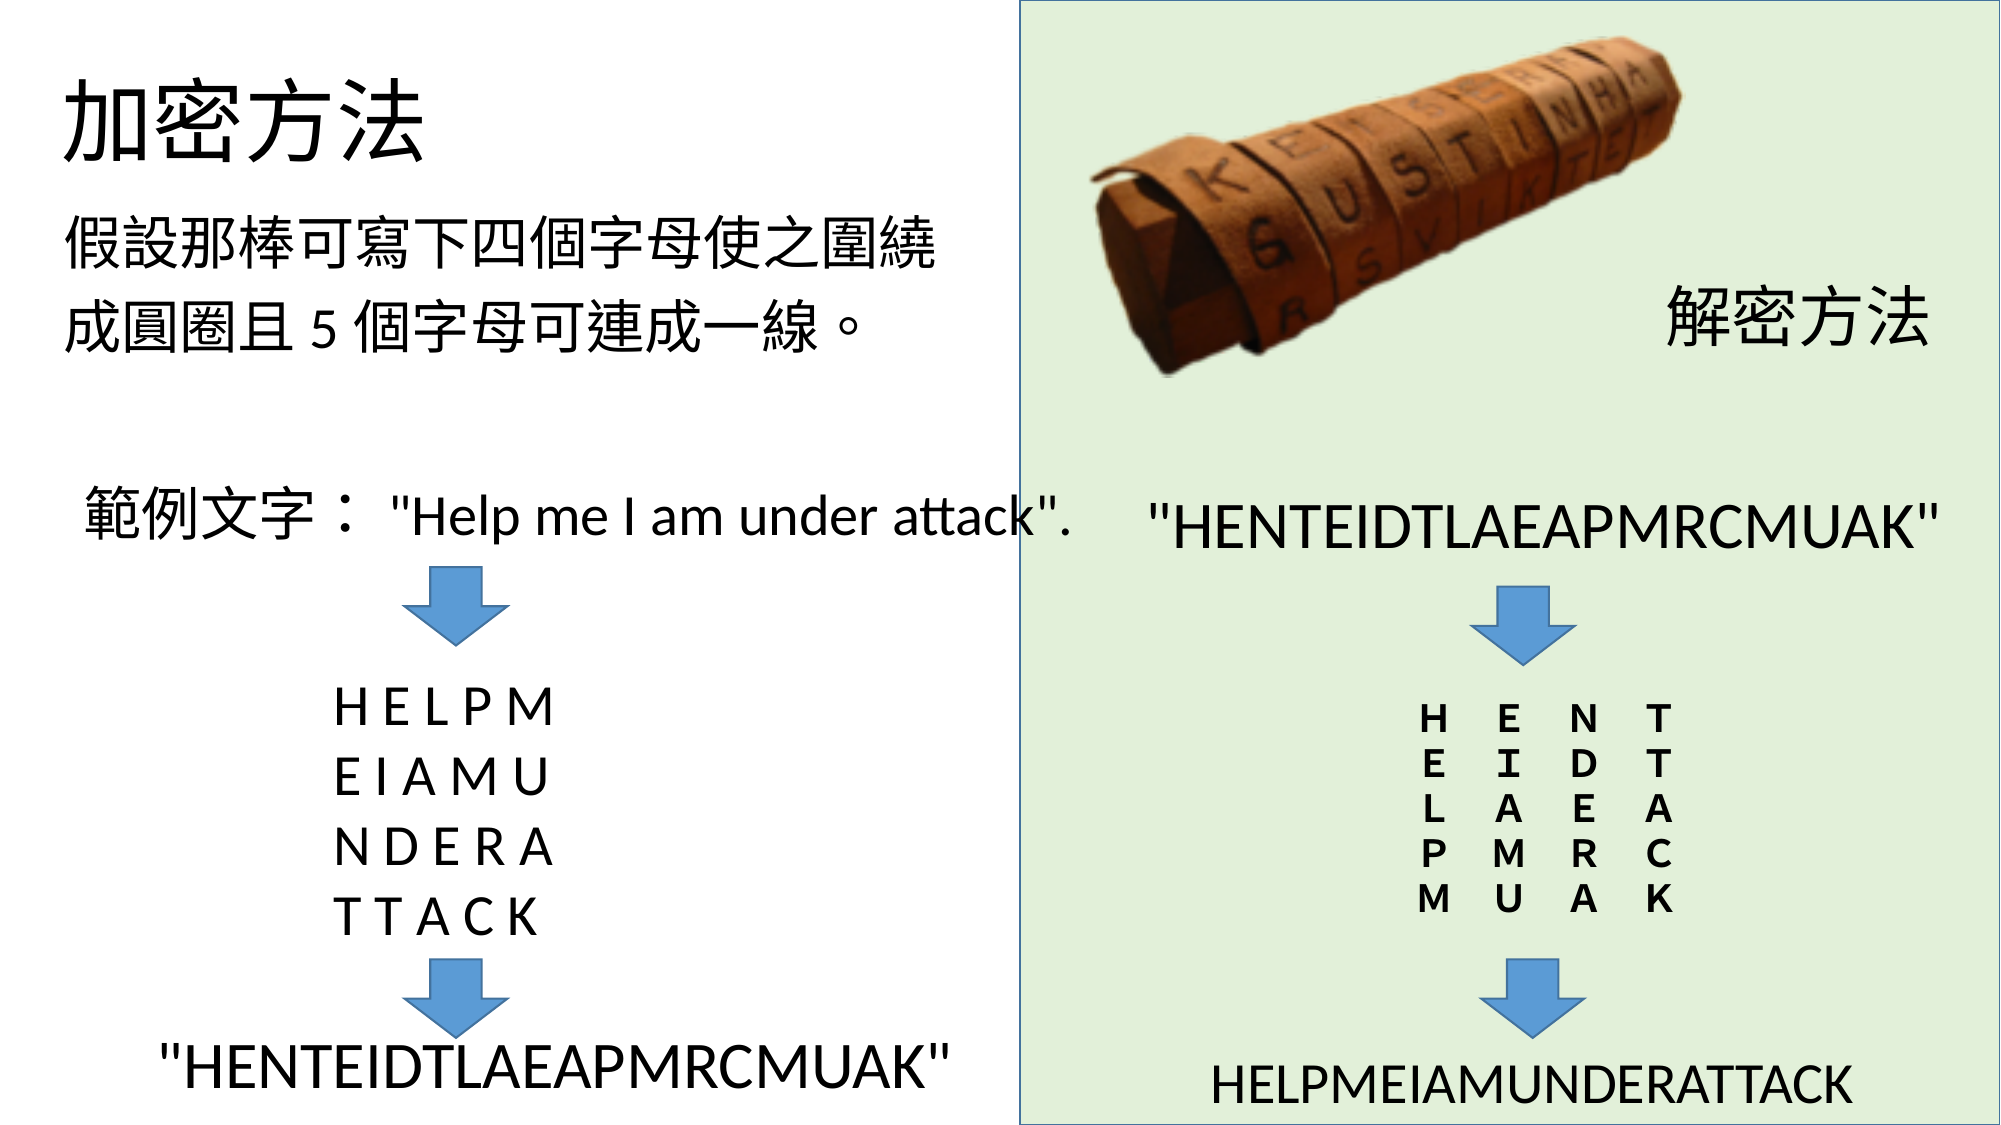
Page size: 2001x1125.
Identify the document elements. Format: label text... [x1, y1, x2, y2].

text_box 範例文字："Help me I am under attack". [68, 469, 1089, 555]
text_box 解密方法 [1686, 267, 1948, 362]
text_box Ｈ Ｅ Ｎ Ｔ Ｅ Ｉ Ｄ Ｔ Ｌ Ａ Ｅ Ａ Ｐ Ｍ Ｒ Ｃ Ｍ Ｕ Ａ Ｋ [1400, 687, 1749, 928]
text_box "HENTEIDTLAEAPMRCMUAK" [142, 1014, 968, 1109]
text_box HELPMEIAMUNDERATTACK [1196, 1037, 1870, 1123]
title 加密方法 [46, 68, 488, 184]
text_box [401, 566, 511, 647]
text_box [1019, 0, 2000, 1125]
text_box [1478, 958, 1588, 1037]
text_box H E L P M E I A M U N D E R A T T A C K [318, 659, 579, 955]
text_box [401, 958, 511, 1040]
list 假設那棒可寫下四個字母使之圍繞 成圓圈且5個字母可連成一線。 [48, 206, 1062, 378]
picture [1088, 35, 1686, 378]
text_box [1468, 585, 1578, 667]
text_box "HENTEIDTLAEAPMRCMUAK" [1131, 474, 1957, 570]
